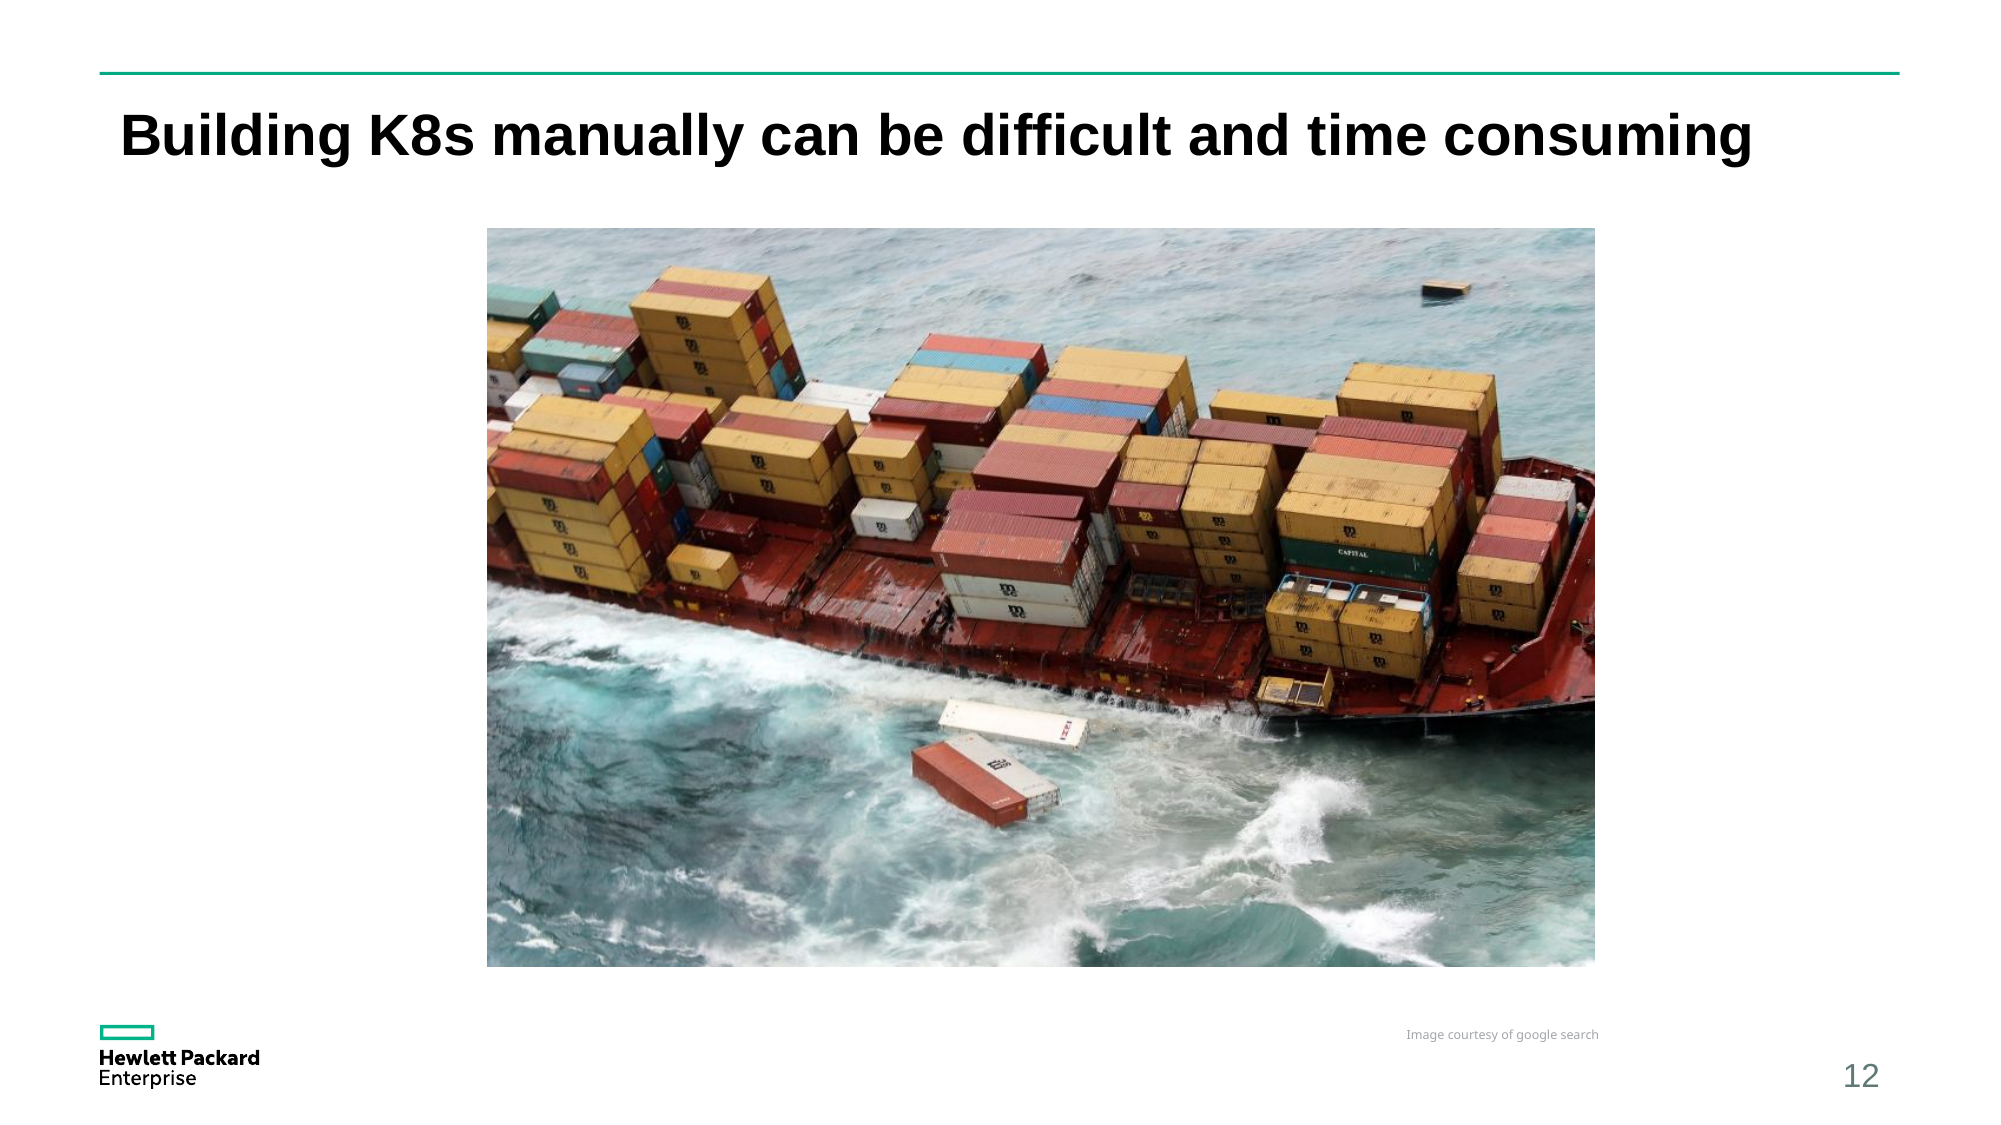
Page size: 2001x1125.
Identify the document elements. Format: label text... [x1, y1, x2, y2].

picture [487, 228, 1595, 967]
text_box Image courtesy of google search [1391, 1019, 1614, 1050]
title Building K8s manually can be difficult and time consuming [99, 85, 1900, 225]
slide_number 12 [1812, 1054, 1900, 1093]
